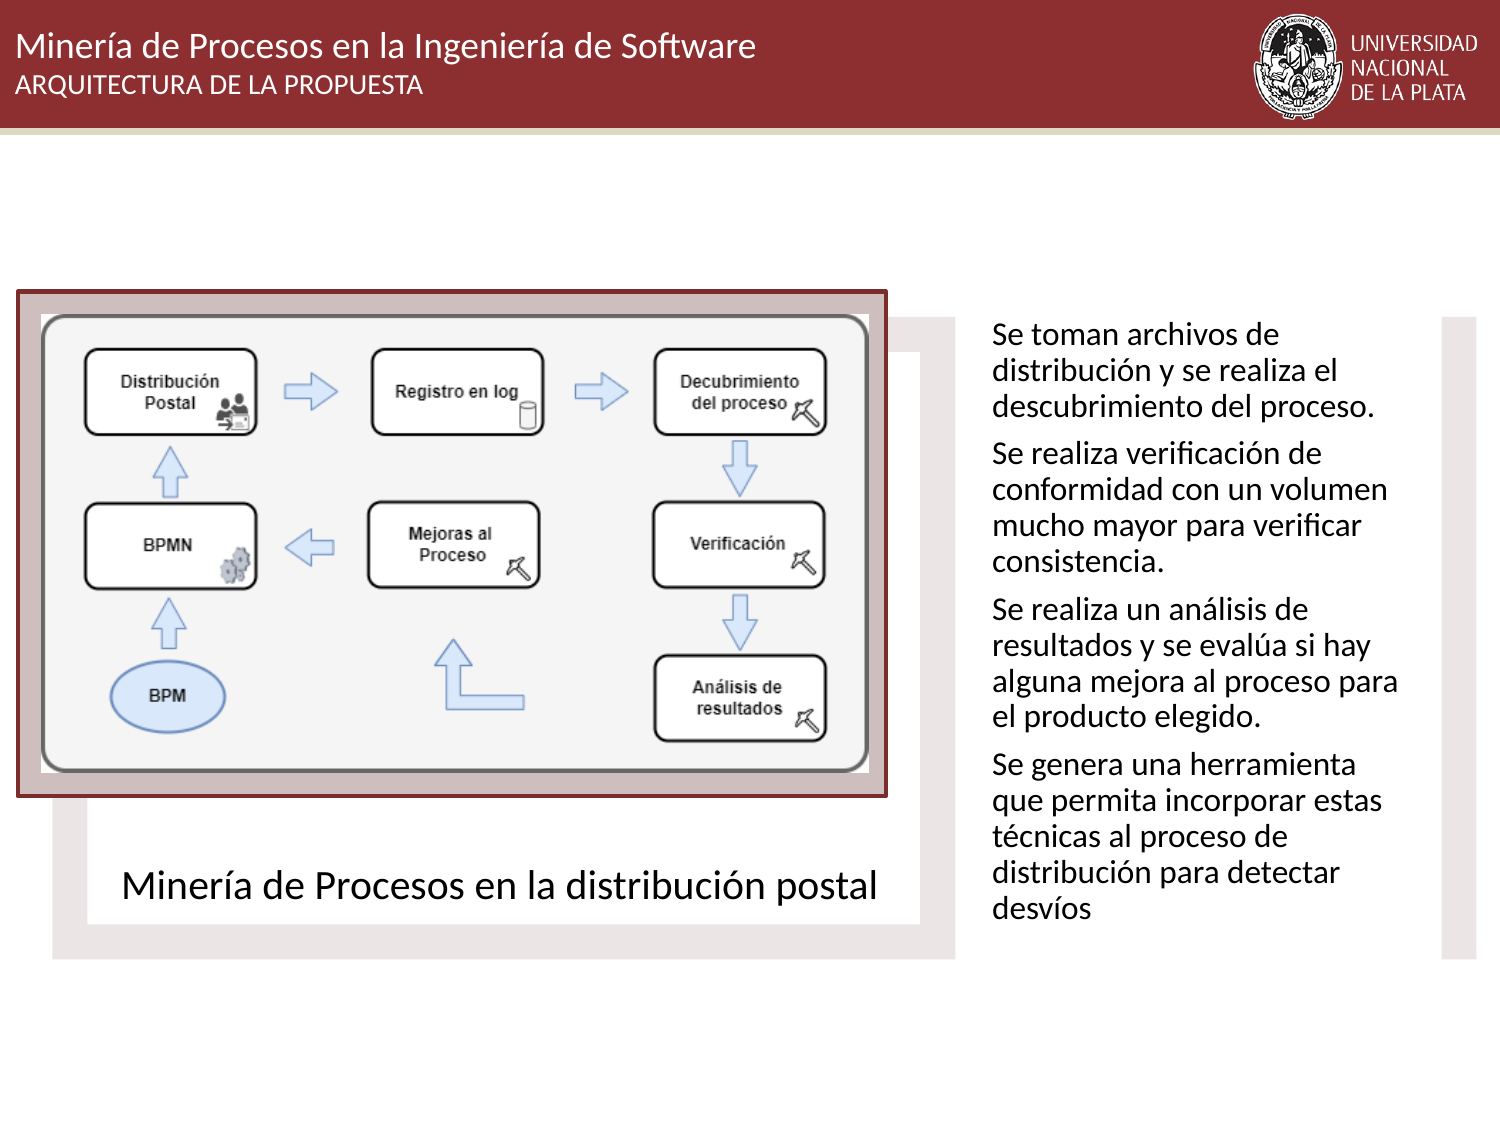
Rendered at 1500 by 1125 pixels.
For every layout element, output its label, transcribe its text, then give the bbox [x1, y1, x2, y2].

picture [1239, 6, 1477, 126]
text_box [1478, 128, 1500, 133]
text_box [0, 128, 1238, 133]
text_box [17, 251, 1477, 1000]
picture [40, 314, 869, 773]
text_box Minería de Procesos en la Ingeniería de Software ARQUITECTURA DE LA PROPUESTA [0, 0, 1500, 128]
